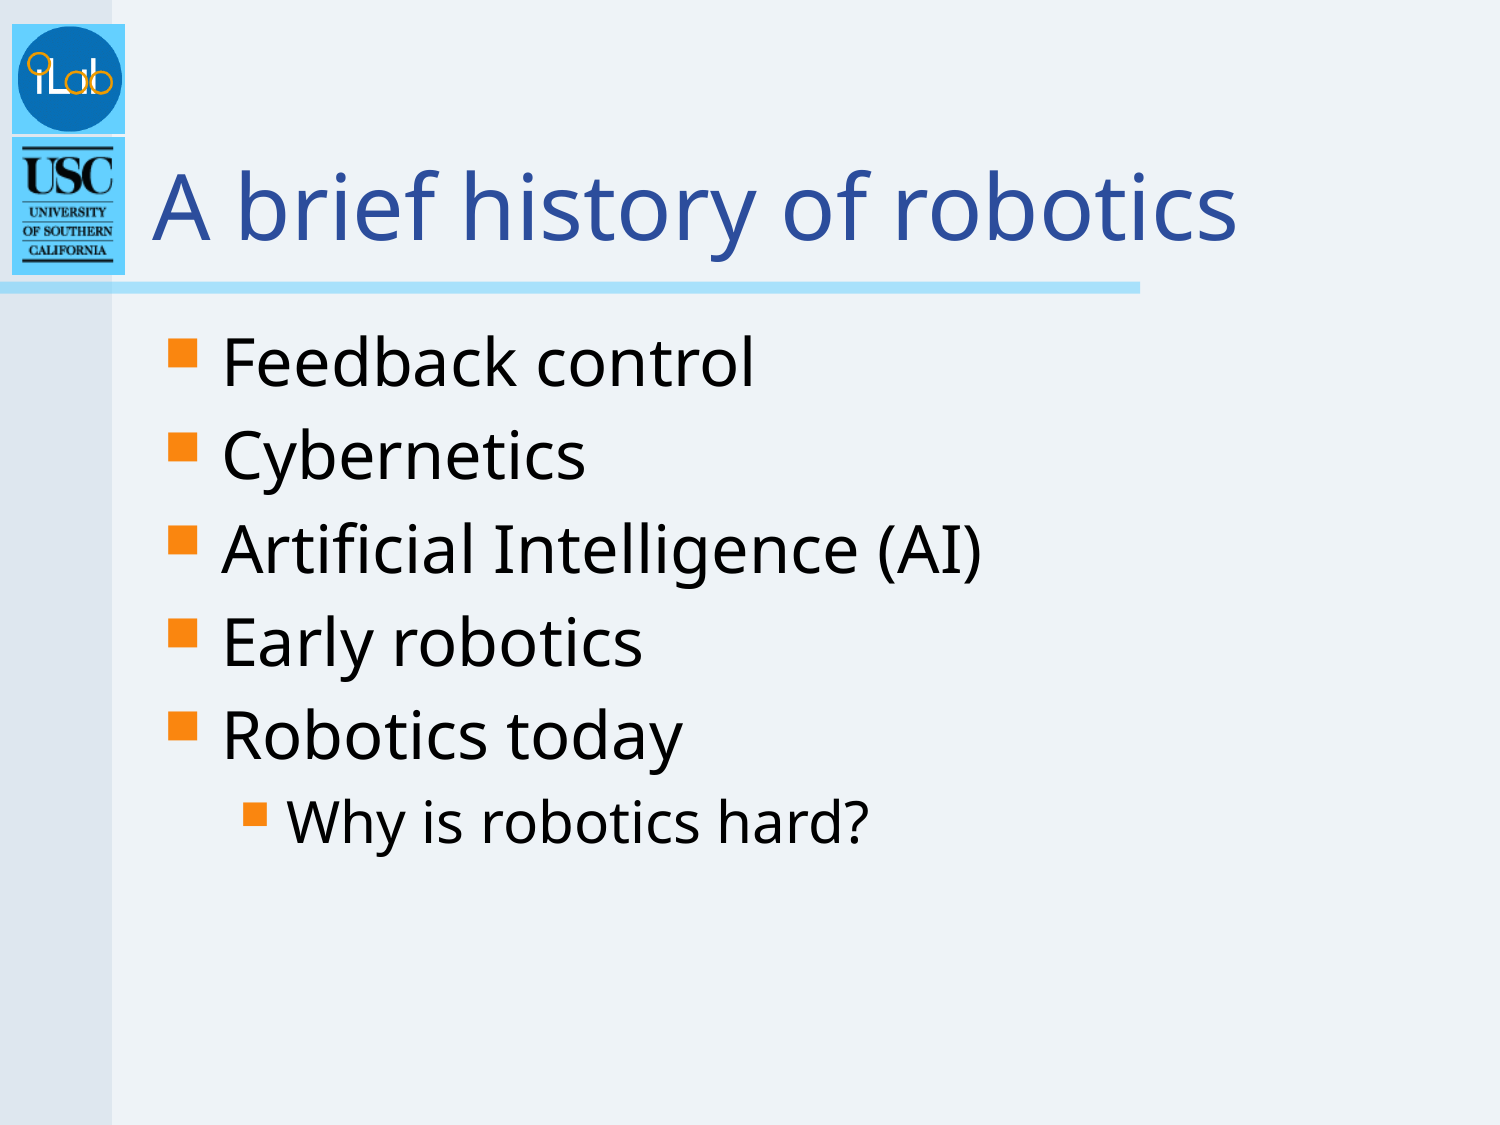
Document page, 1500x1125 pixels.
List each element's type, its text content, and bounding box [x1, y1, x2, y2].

picture [12, 24, 125, 134]
list Feedback control Cybernetics Artificial Intelligence (AI) Early robotics Robotics today Why is robotics hard? [149, 312, 1481, 1001]
picture [12, 137, 125, 275]
title A brief history of robotics [137, 141, 1476, 267]
